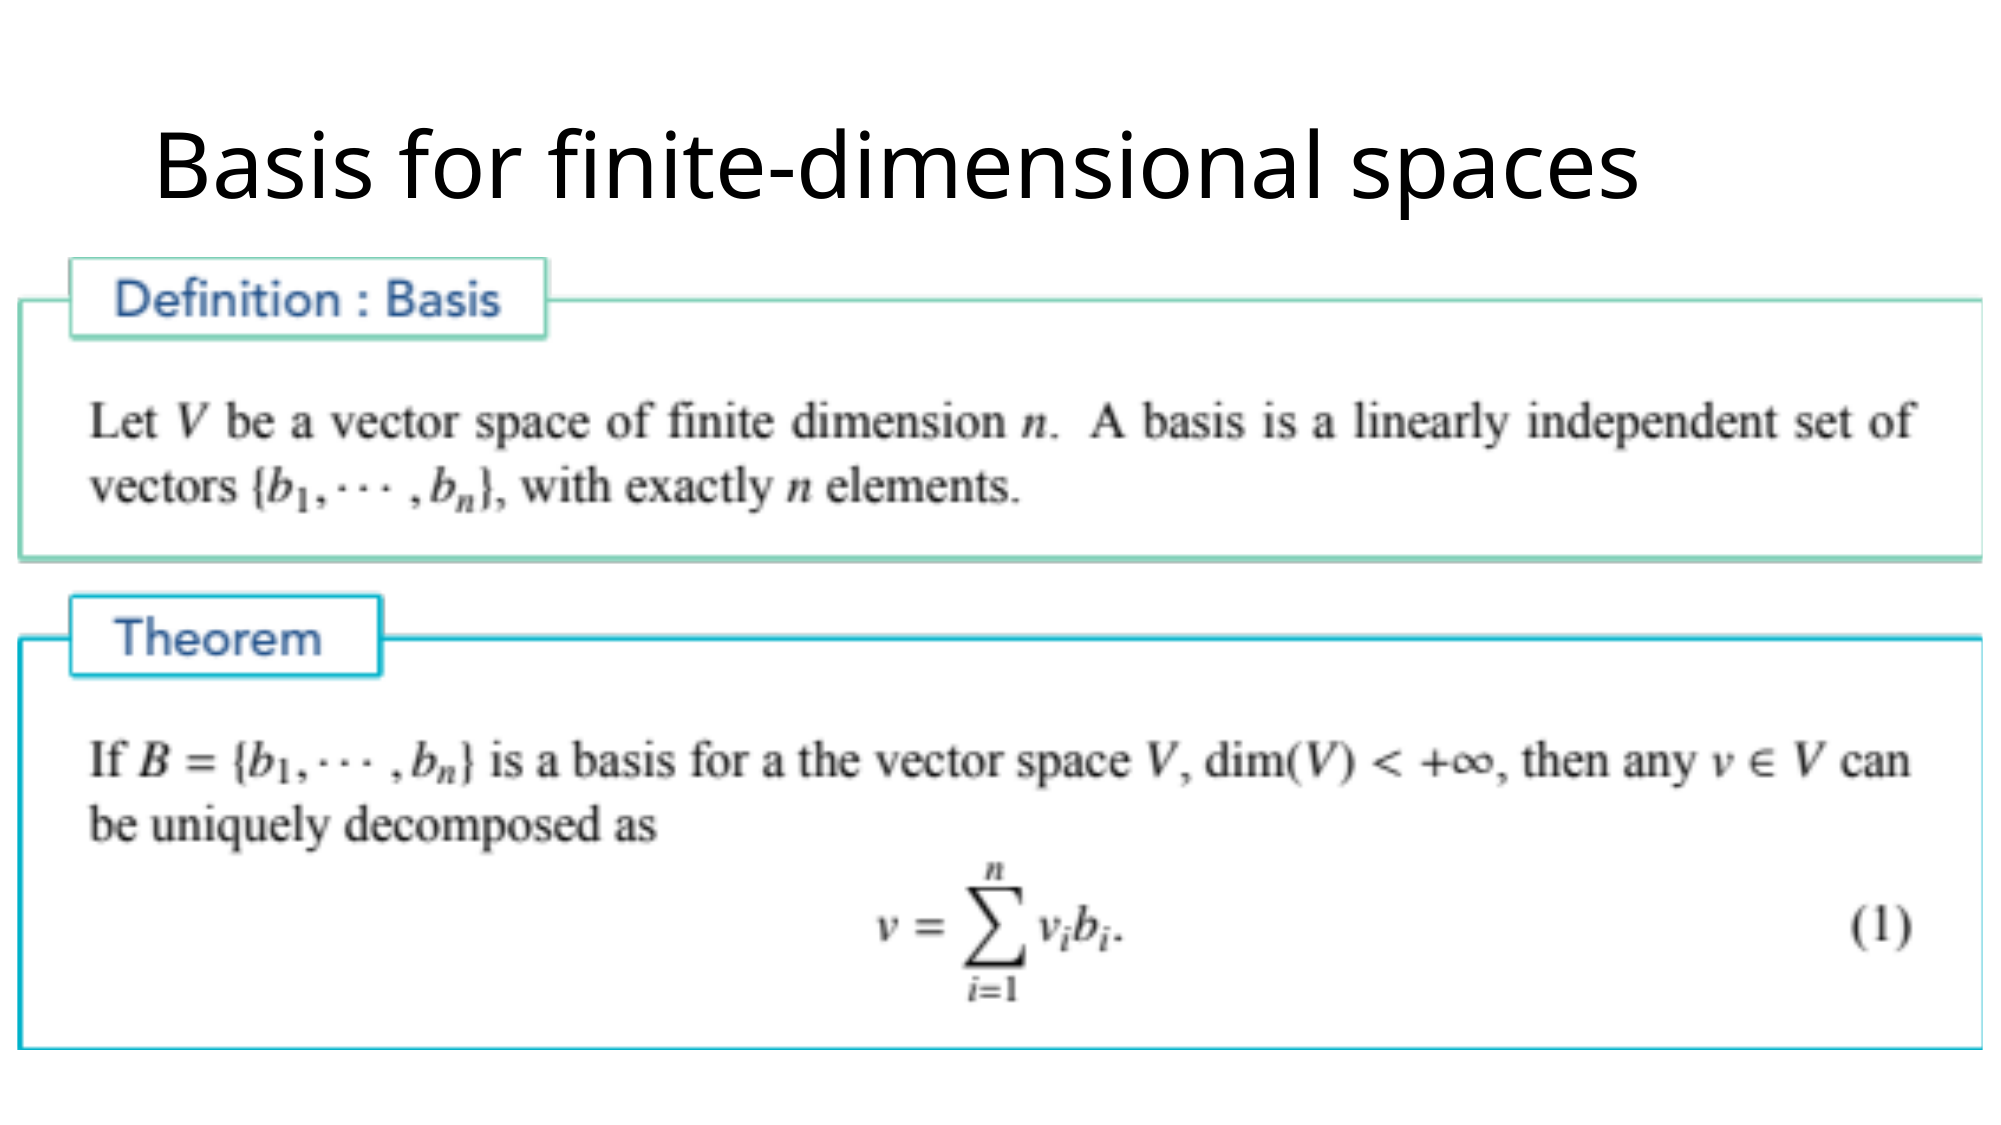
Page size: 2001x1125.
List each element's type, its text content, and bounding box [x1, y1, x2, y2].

title Basis for finite-dimensional spaces [137, 59, 1863, 257]
picture [17, 257, 1983, 1050]
